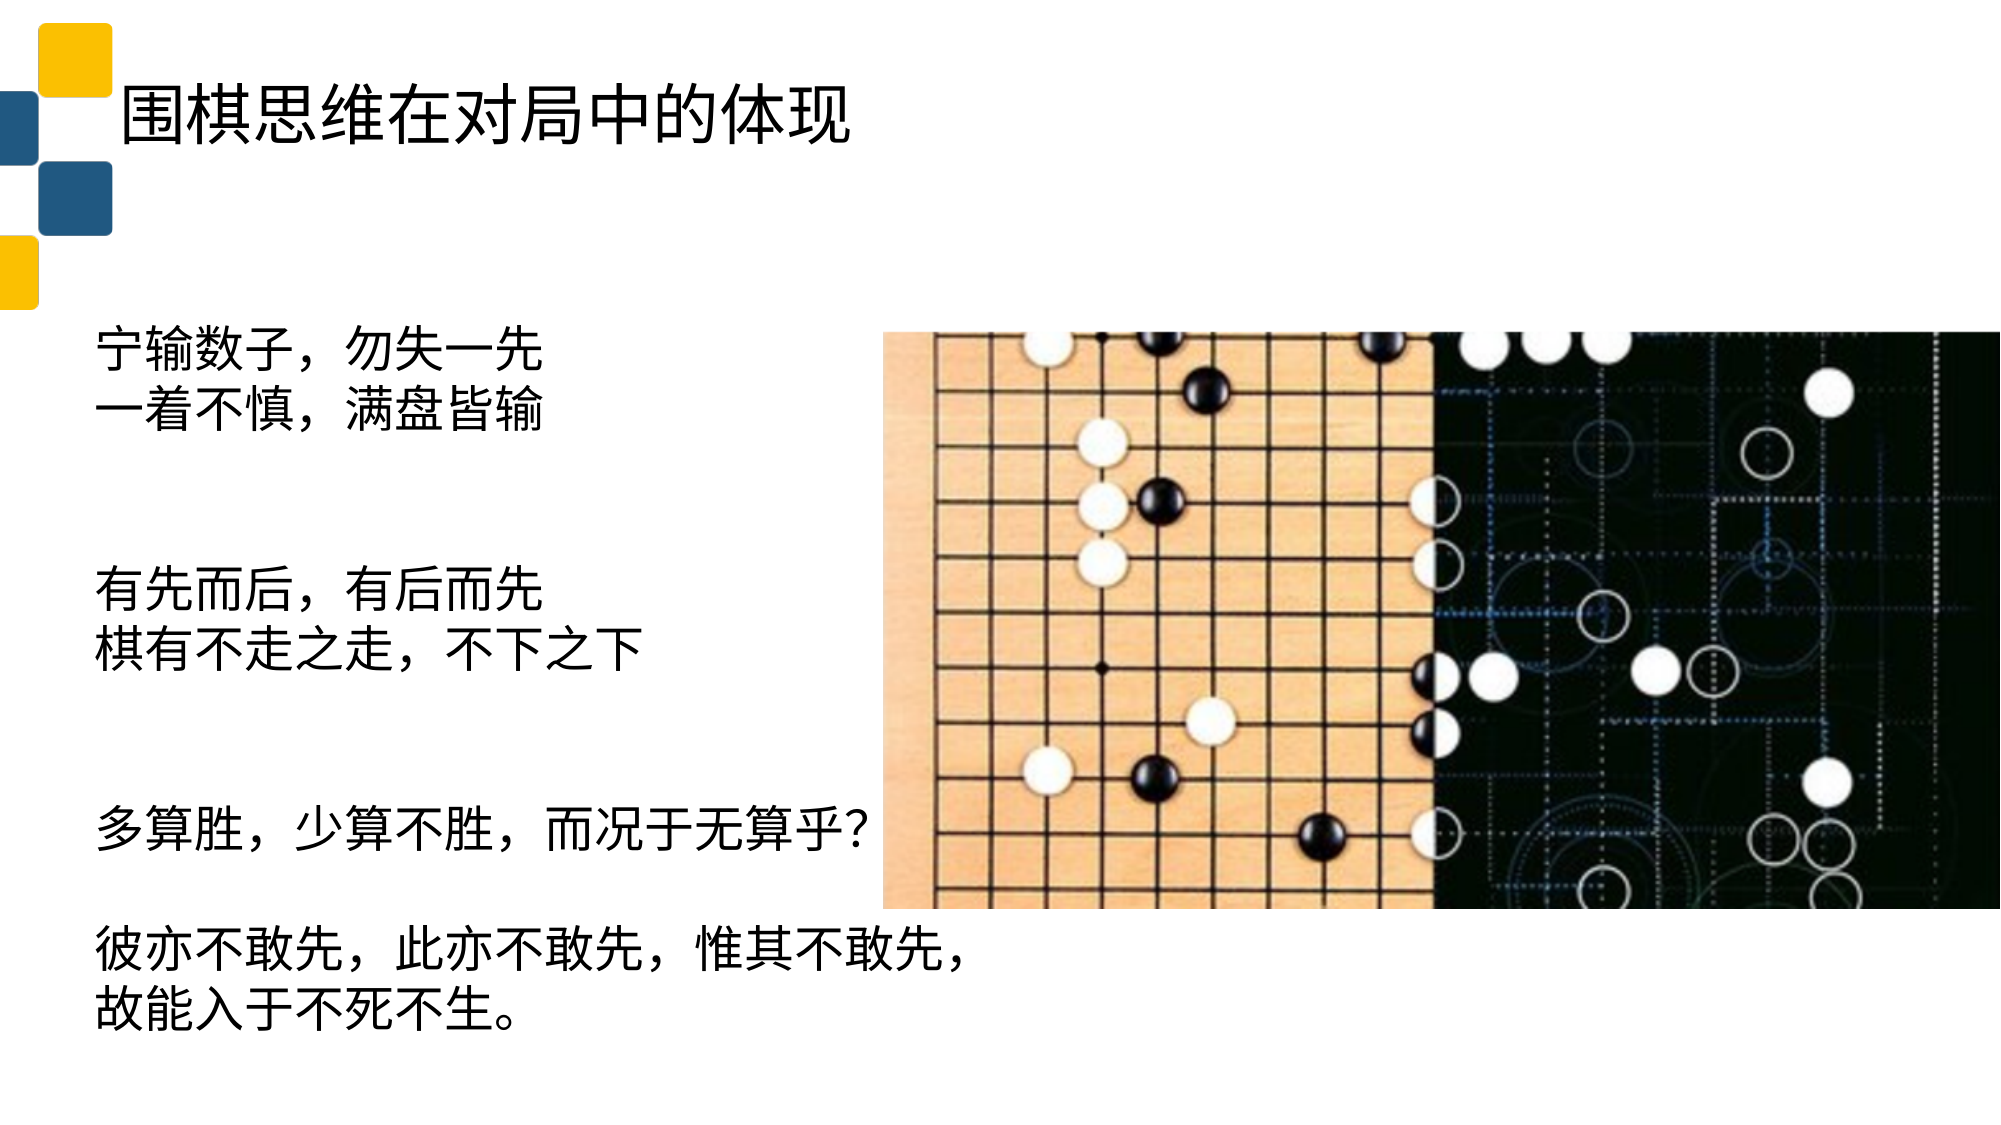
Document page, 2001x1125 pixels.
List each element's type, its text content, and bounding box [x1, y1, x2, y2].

picture [0, 23, 113, 310]
text_box 围棋思维在对局中的体现 [113, 65, 869, 161]
picture [883, 329, 2000, 909]
text_box 宁输数子，勿失一先 一着不慎，满盘皆输 有先而后，有后而先 棋有不走之走，不下之下 多算胜，少算不胜，而况于无算乎？ 彼亦不敢先，此亦不敢先，惟其不敢先， 故能入于不死不生。 [79, 309, 1010, 1045]
